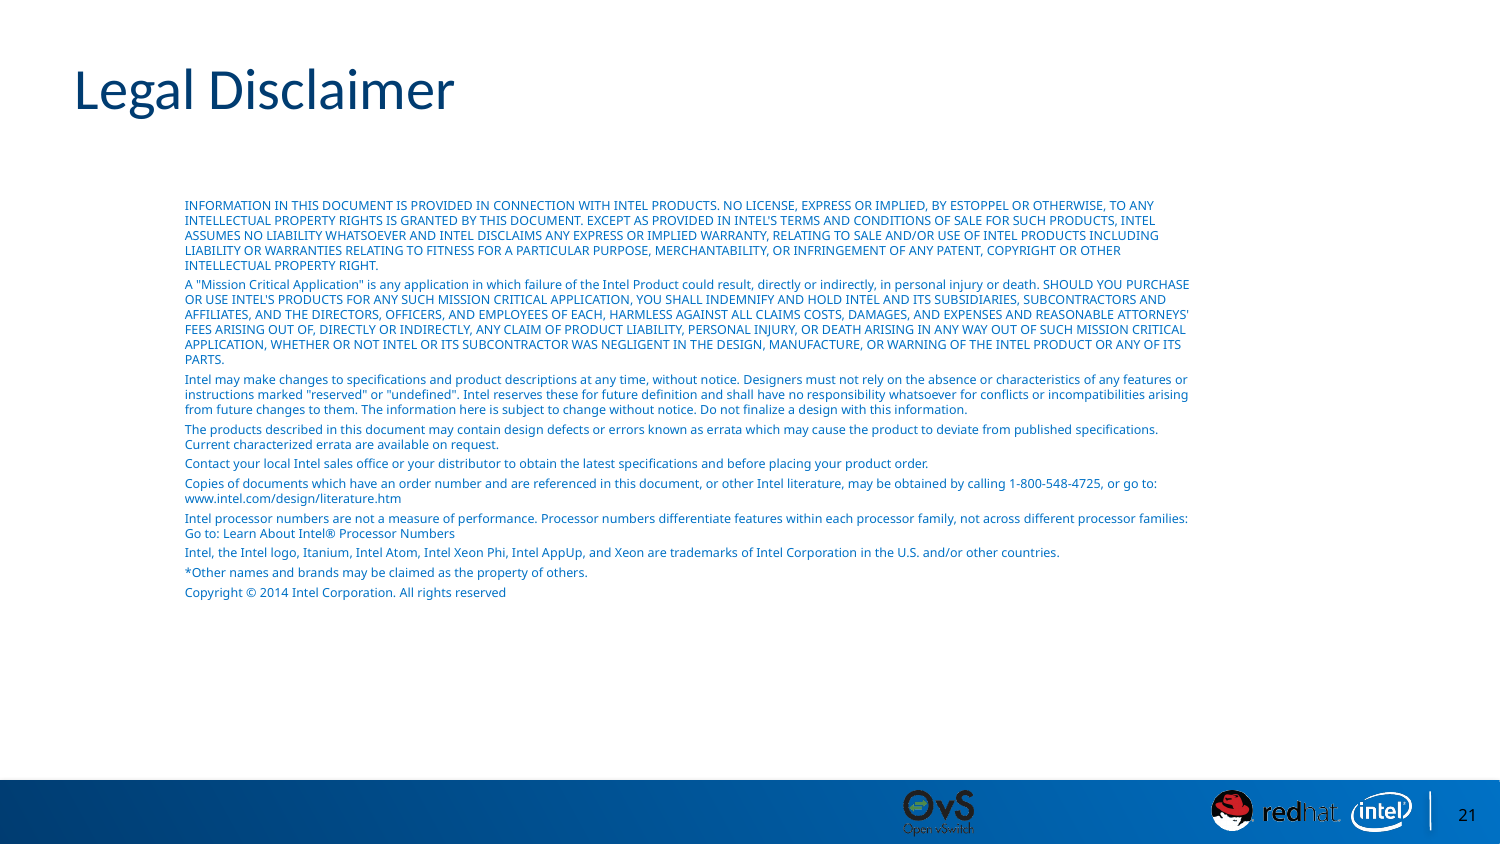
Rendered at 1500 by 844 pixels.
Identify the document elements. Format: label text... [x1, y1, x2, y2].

picture [899, 786, 978, 838]
text_box INFORMATION IN THIS DOCUMENT IS PROVIDED IN CONNECTION WITH INTEL PRODUCTS. NO LICENSE, EXPRESS OR IMPLIED, BY ESTOPPEL OR OTHERWISE, TO ANY INTELLECTUAL PROPERTY RIGHTS IS GRANTED BY THIS DOCUMENT. EXCEPT AS PROVIDED IN INTEL'S TERMS AND CONDITIONS OF SALE FOR SUCH PRODUCTS, INTEL ASSUMES NO LIABILITY WHATSOEVER AND INTEL DISCLAIMS ANY EXPRESS OR IMPLIED WARRANTY, RELATING TO SALE AND/OR USE OF INTEL PRODUCTS INCLUDING LIABILITY OR WARRANTIES RELATING TO FITNESS FOR A PARTICULAR PURPOSE, MERCHANTABILITY, OR INFRINGEMENT OF ANY PATENT, COPYRIGHT OR OTHER INTELLECTUAL PROPERTY RIGHT. A "Mission Critical Application" is any application in which failure of the Intel Product could result, directly or indirectly, in personal injury or death. SHOULD YOU PURCHASE OR USE INTEL'S PRODUCTS FOR ANY SUCH MISSION CRITICAL APPLICATION, YOU SHALL INDEMNIFY AND HOLD INTEL AND ITS SUBSIDIARIES, SUBCONTRACTORS AND AFFILIATES, AND THE DIRECTORS, OFFICERS, AND EMPLOYEES OF EACH, HARMLESS AGAINST ALL CLAIMS COSTS, DAMAGES, AND EXPENSES AND REASONABLE ATTORNEYS' FEES ARISING OUT OF, DIRECTLY OR INDIRECTLY, ANY CLAIM OF PRODUCT LIABILITY, PERSONAL INJURY, OR DEATH ARISING IN ANY WAY OUT OF SUCH MISSION CRITICAL APPLICATION, WHETHER OR NOT INTEL OR ITS SUBCONTRACTOR WAS NEGLIGENT IN THE DESIGN, MANUFACTURE, OR WARNING OF THE INTEL PRODUCT OR ANY OF ITS PARTS. Intel may make changes to specifications and product descriptions at any time, without notice. Designers must not rely on the absence or characteristics of any features or instructions marked "reserved" or "undefined". Intel reserves these for future definition and shall have no responsibility whatsoever for conflicts or incompatibilities arising from future changes to them. The information here is subject to change without notice. Do not finalize a design with this information. The products described in this document may contain design defects or errors known as errata which may cause the product to deviate from published specifications. Current characterized errata are available on request. Contact your local Intel sales office or your distributor to obtain the latest specifications and before placing your product order. Copies of documents which have an order number and are referenced in this document, or other Intel literature, may be obtained by calling 1-800-548-4725, or go to: www.intel.com/design/literature.htm Intel processor numbers are not a measure of performance. Processor numbers differentiate features within each processor family, not across different processor families: Go to: Learn About Intel® Processor Numbers Intel, the Intel logo, Itanium, Intel Atom, Intel Xeon Phi, Intel AppUp, and Xeon are trademarks of Intel Corporation in the U.S. and/or other countries. *Other names and brands may be claimed as the property of others. Copyright © 2014 Intel Corporation. All rights reserved [169, 190, 1208, 586]
title Legal Disclaimer [74, 50, 1425, 194]
picture [1202, 783, 1350, 794]
slide_number 21 [1127, 794, 1478, 840]
